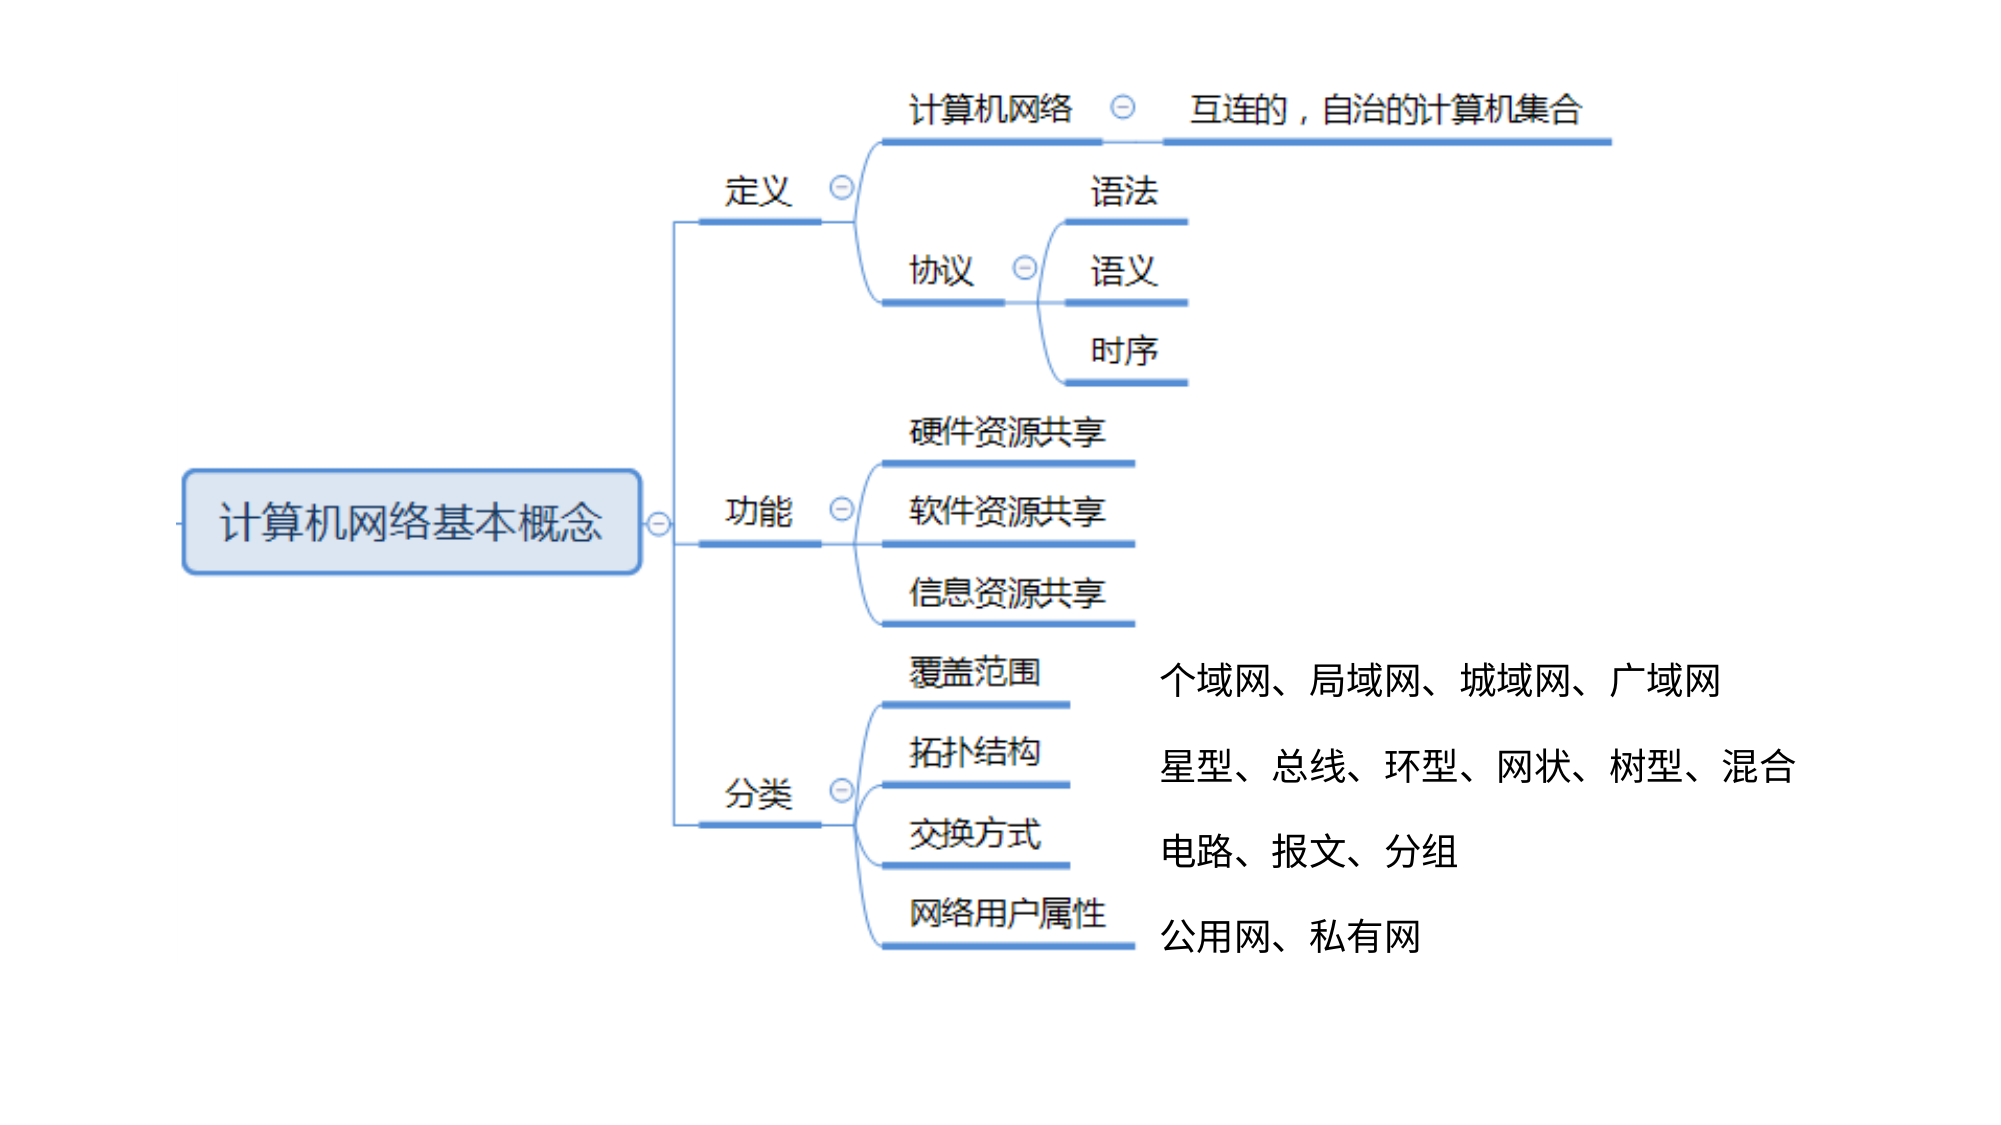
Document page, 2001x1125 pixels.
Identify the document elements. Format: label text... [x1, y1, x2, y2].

text_box 星型、总线、环型、网状、树型、混合 [1627, 735, 1864, 795]
text_box 公用网、私有网 [1144, 905, 1771, 966]
picture [176, 73, 1627, 963]
text_box 个域网、局域网、城域网、广域网 [1627, 649, 1796, 710]
